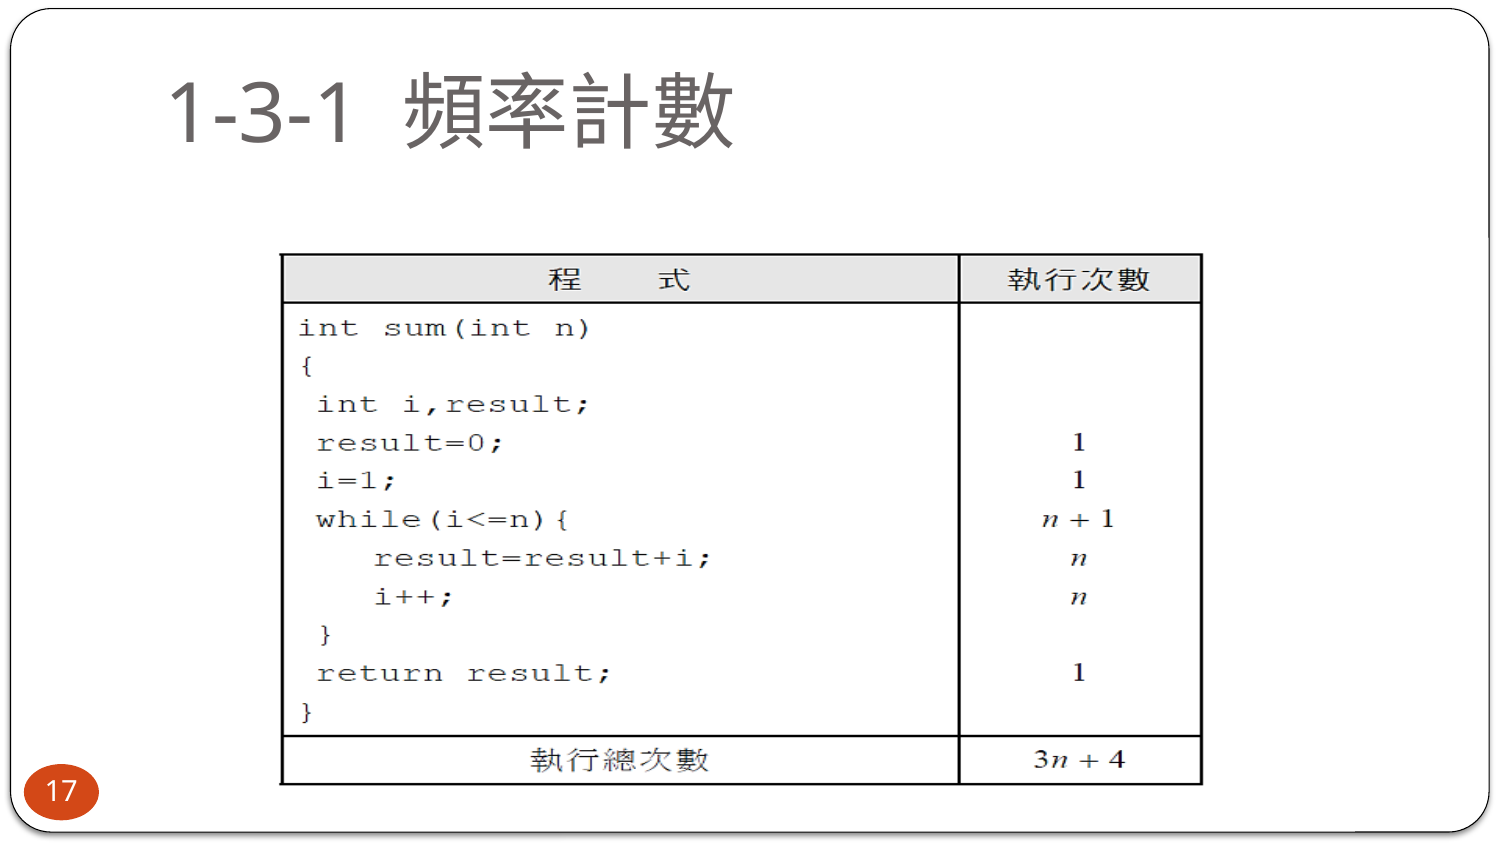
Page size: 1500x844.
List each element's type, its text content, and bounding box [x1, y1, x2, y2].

picture [266, 244, 1233, 796]
title 1-3-1 頻率計數 [150, 33, 1425, 175]
slide_number 17 [23, 764, 99, 821]
